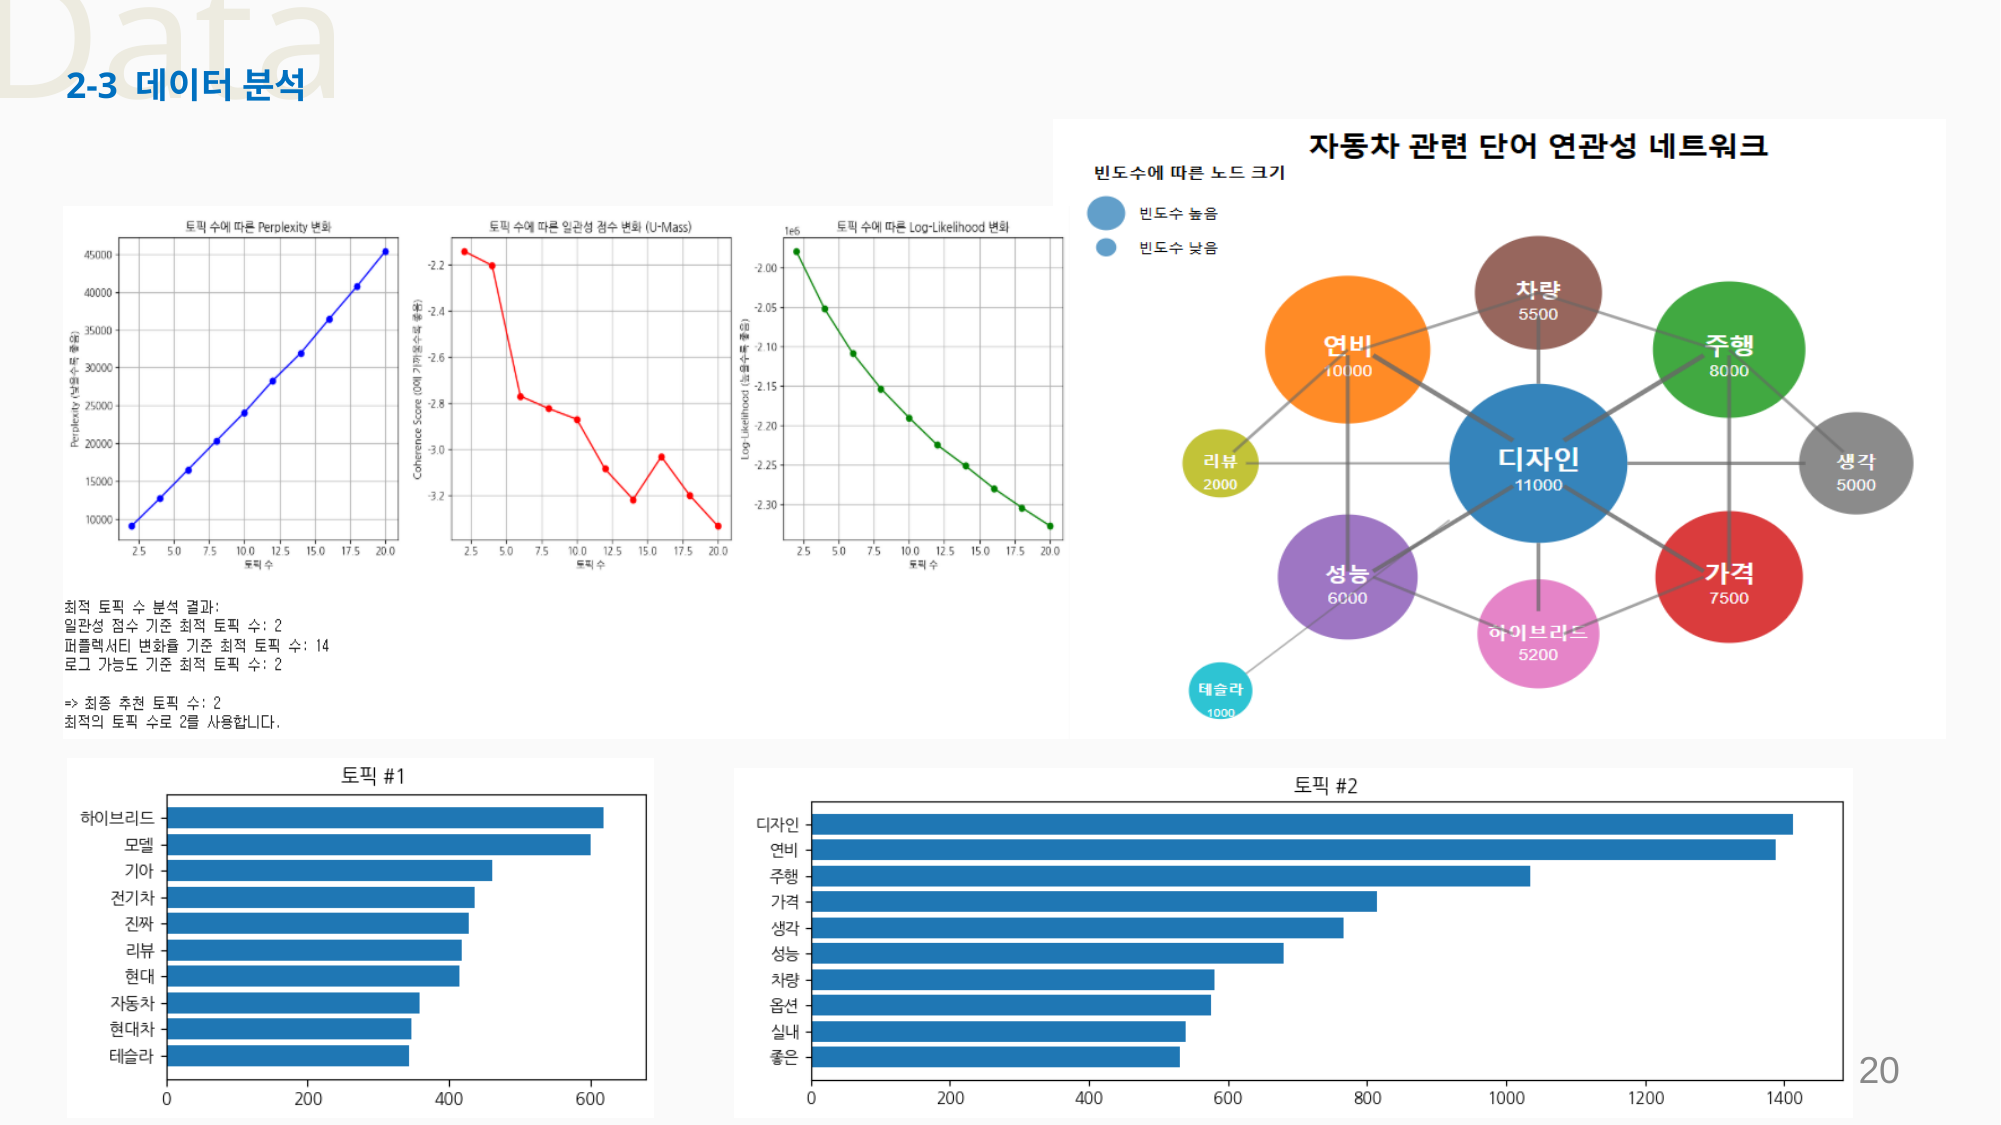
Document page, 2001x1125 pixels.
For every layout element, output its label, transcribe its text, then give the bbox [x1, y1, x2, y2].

slide_number ‹#› [1852, 1046, 1900, 1125]
picture [63, 118, 1946, 740]
text_box 2-3 데이터 분석 [63, 61, 409, 106]
title Data [0, 0, 716, 132]
picture [67, 758, 654, 1119]
picture [734, 767, 1853, 1119]
